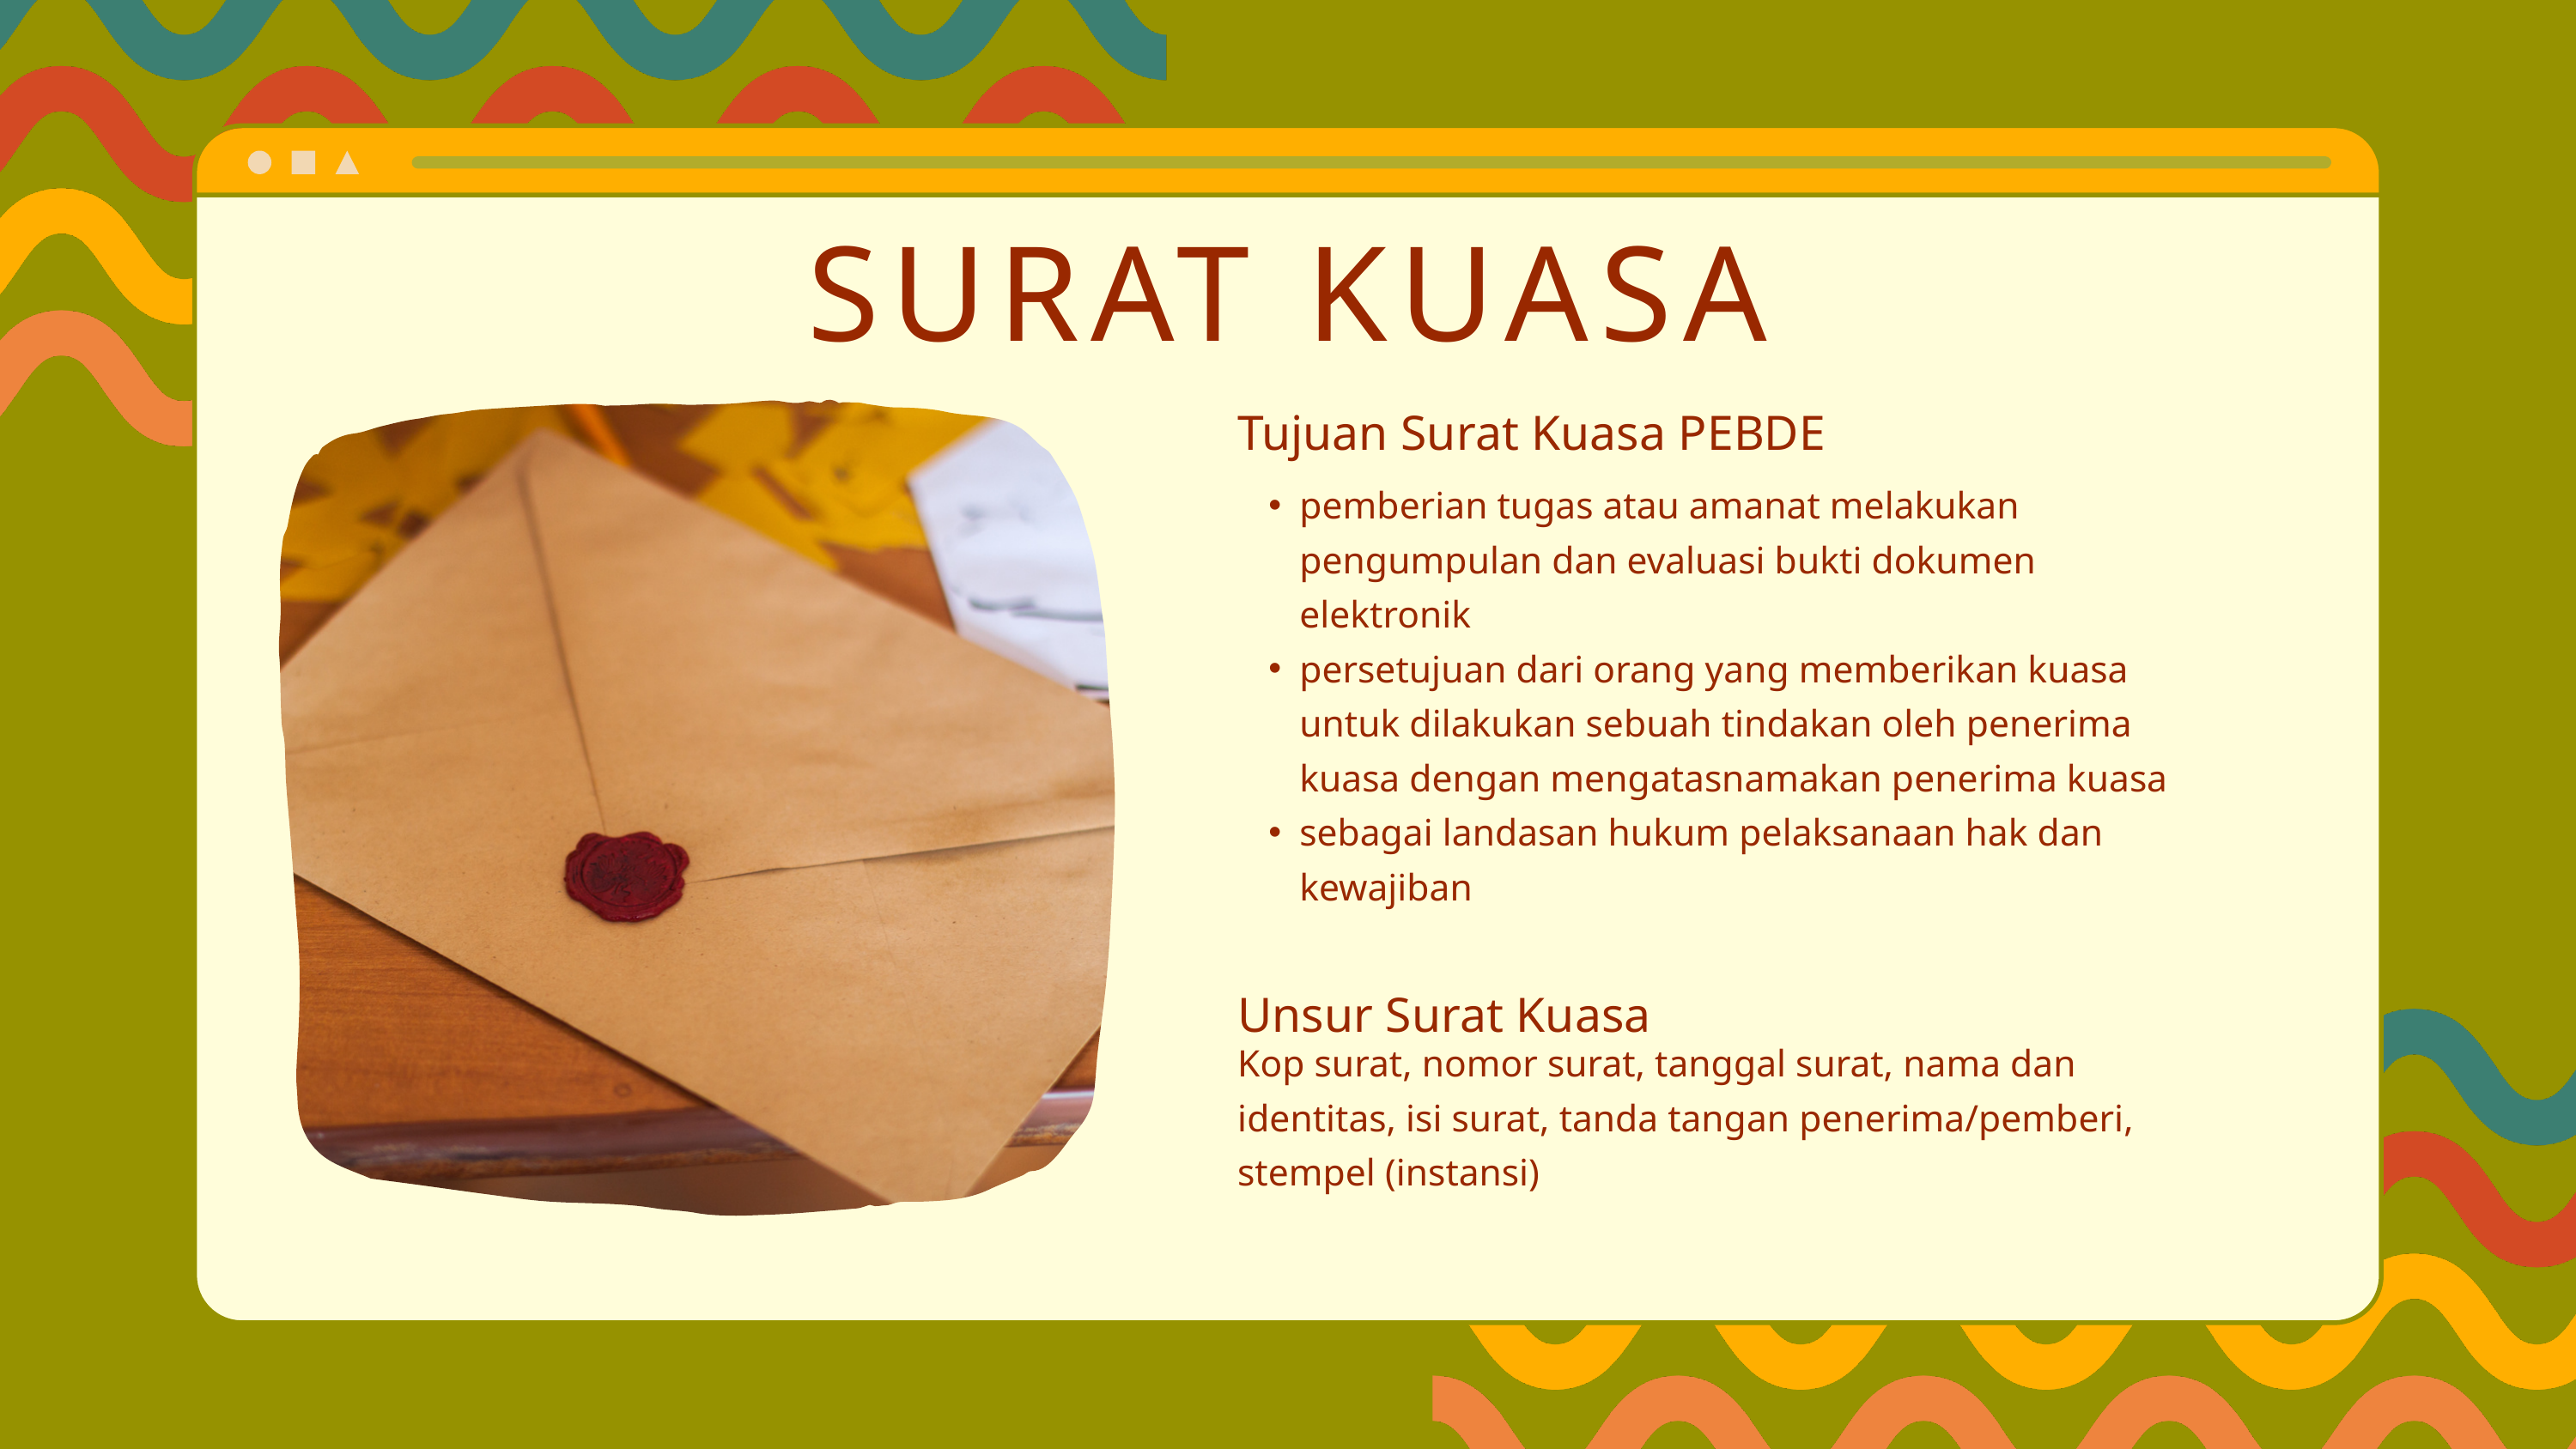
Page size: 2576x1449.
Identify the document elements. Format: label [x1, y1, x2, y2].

text_box [278, 399, 1115, 1216]
picture [0, 0, 1167, 446]
picture [1431, 1009, 2576, 1449]
text_box [191, 123, 2385, 1325]
